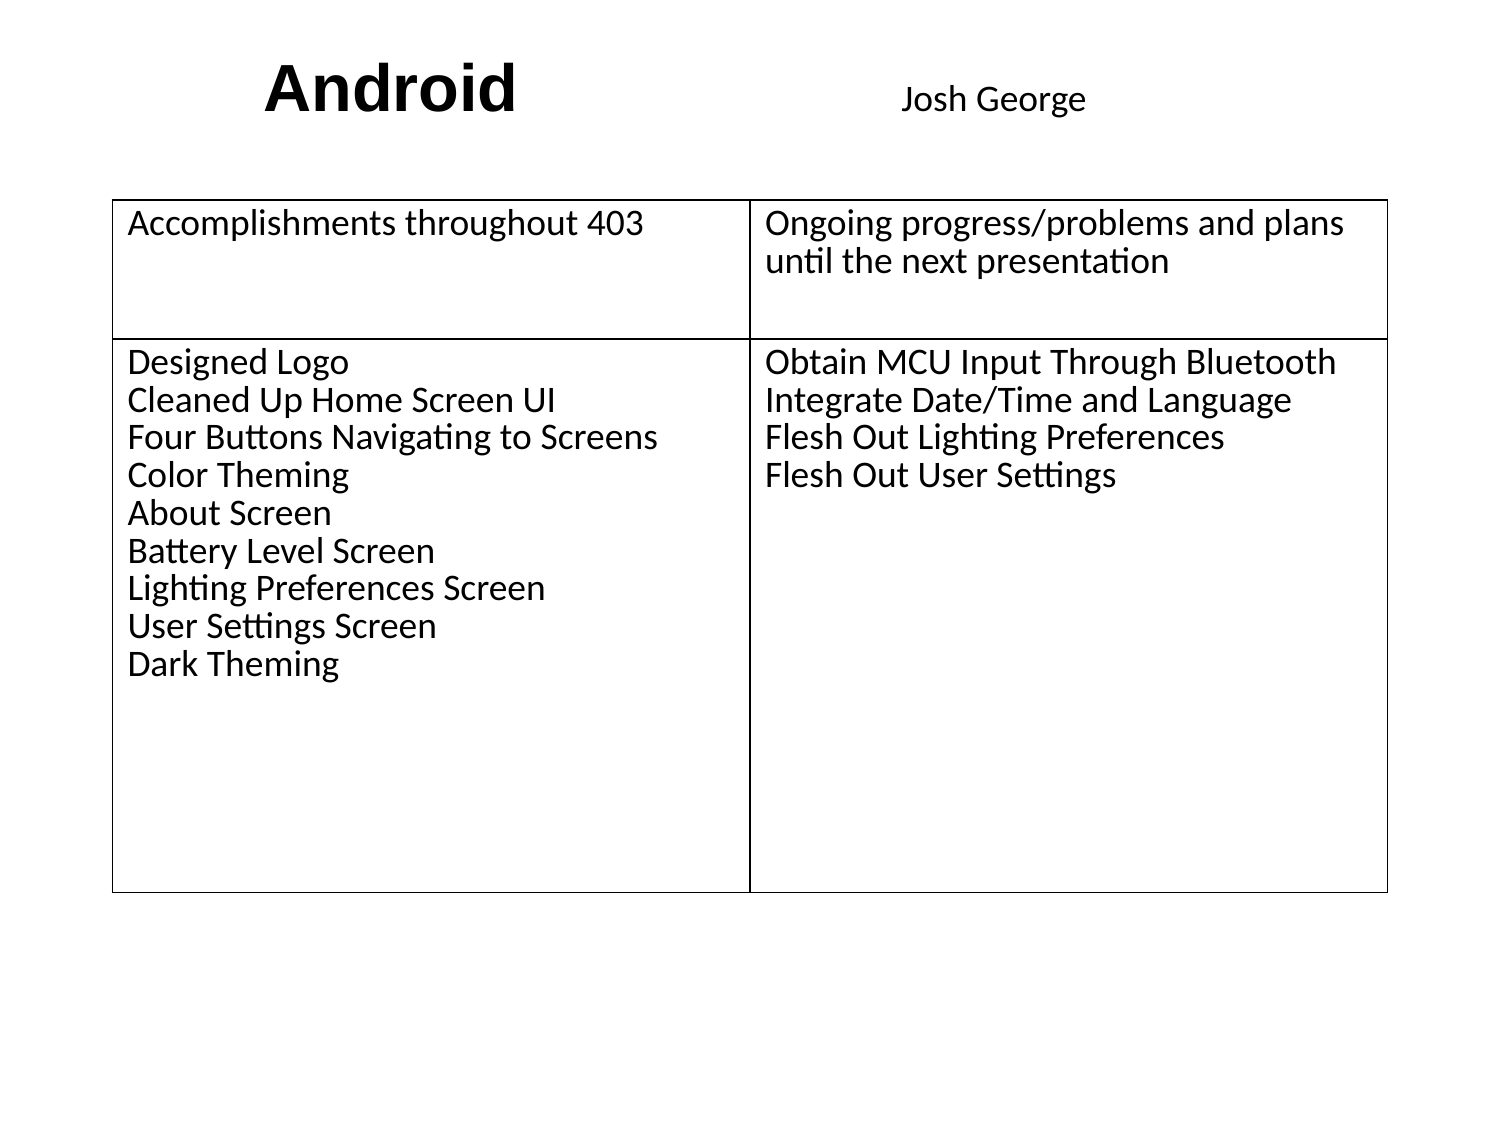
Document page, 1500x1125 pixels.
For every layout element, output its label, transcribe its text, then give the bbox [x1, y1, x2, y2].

text_box Android Josh George [62, 37, 1438, 133]
table_cell Designed Logo Cleaned Up Home Screen UI Four Buttons Navigating to Screens Color Theming About Screen Battery Level Screen Lighting Preferences Screen User Settings Screen Dark Theming [113, 340, 749, 892]
table_cell Obtain MCU Input Through Bluetooth Integrate Date/Time and Language Flesh Out Lighting Preferences Flesh Out User Settings [751, 340, 1387, 892]
table_header Accomplishments throughout 403 [113, 201, 749, 338]
table_header Ongoing progress/problems and plans until the next presentation [751, 201, 1387, 338]
